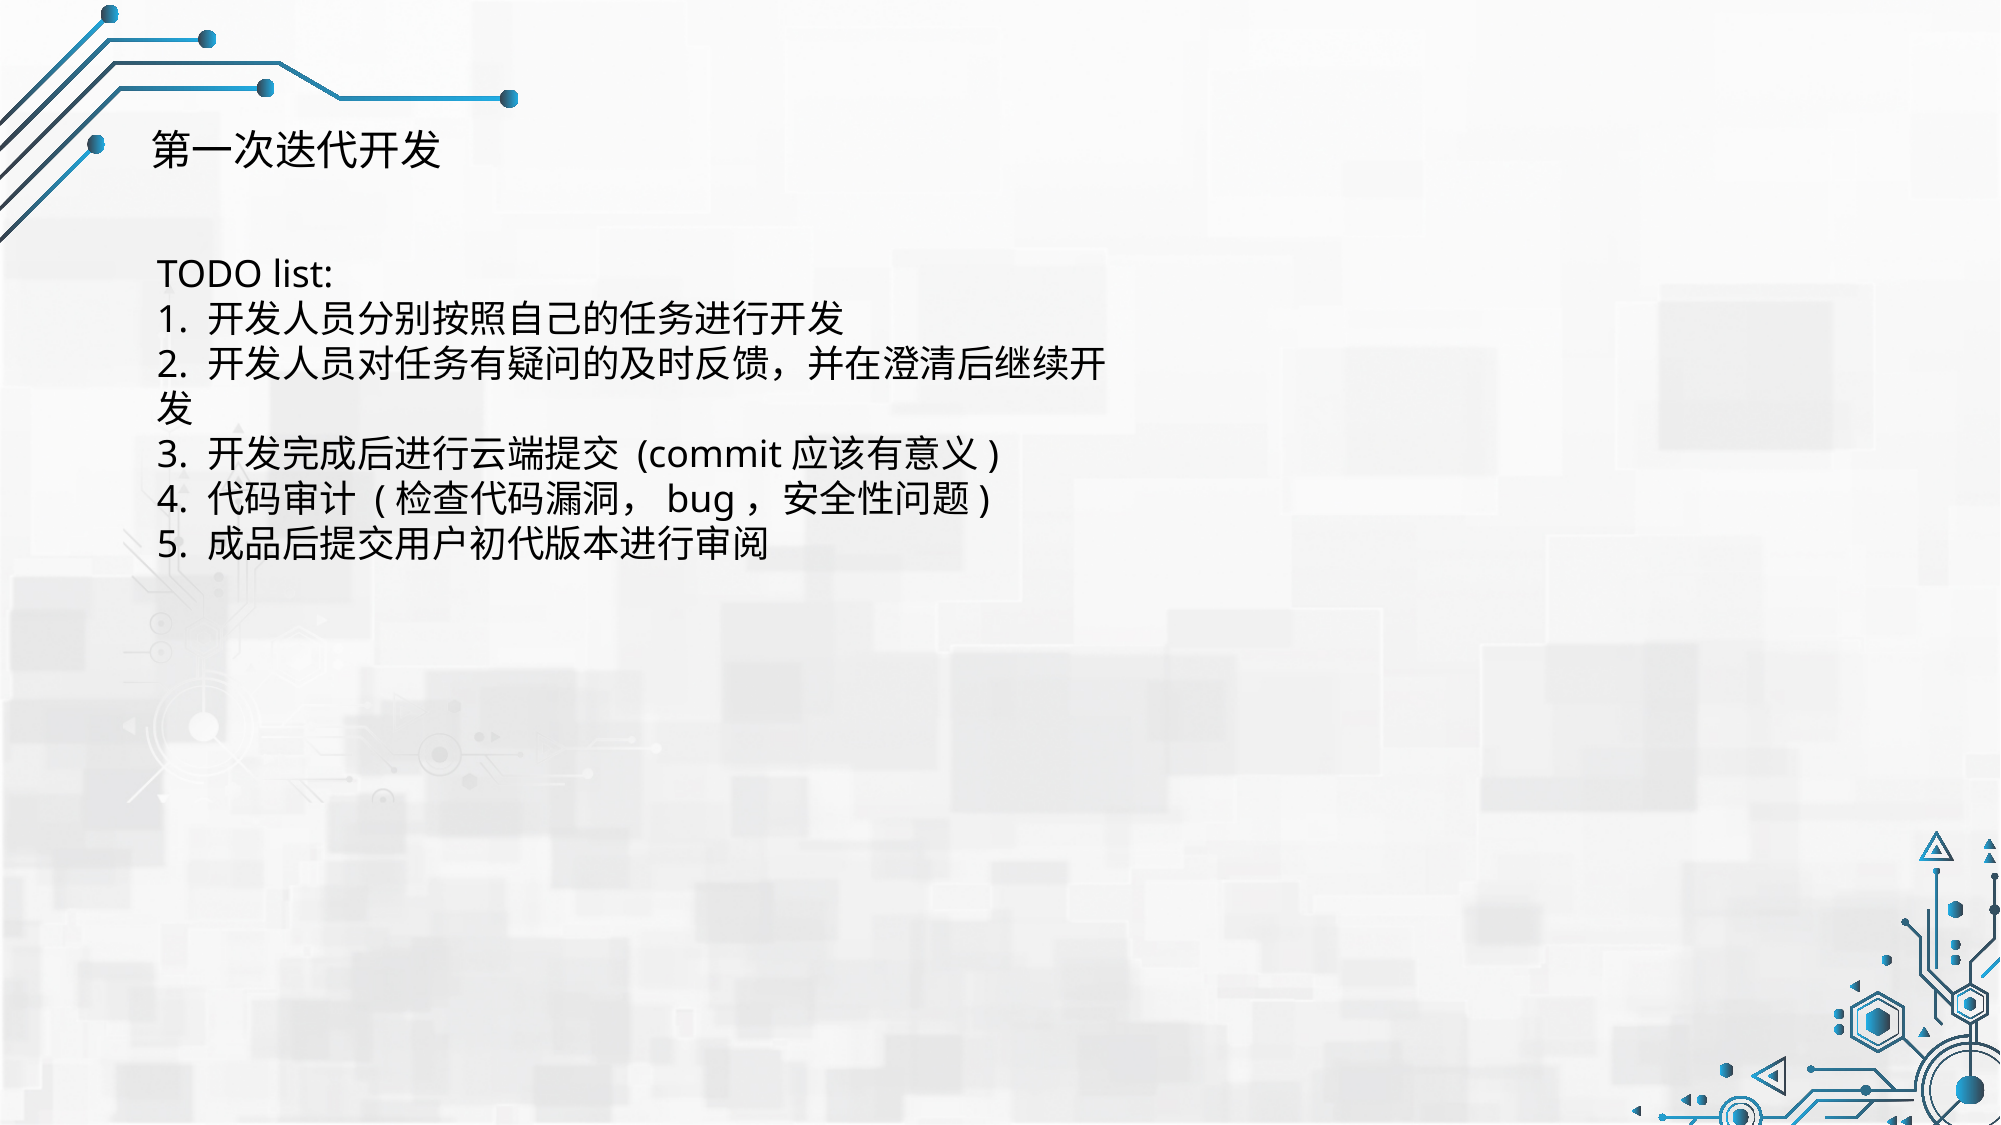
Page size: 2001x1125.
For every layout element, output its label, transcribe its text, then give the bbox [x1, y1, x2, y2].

picture [1693, 1119, 1720, 1125]
picture [1924, 1045, 1969, 1121]
picture [1762, 1037, 1969, 1125]
picture [0, 0, 2001, 1125]
picture [1939, 1120, 1948, 1125]
picture [1944, 1052, 2000, 1125]
text_box 第一次迭代开发 [135, 116, 1129, 182]
picture [1728, 1104, 1754, 1125]
picture [1853, 995, 1902, 1049]
picture [1993, 1119, 2000, 1125]
picture [1954, 986, 1986, 1022]
text_box TODO list: 1. 开发人员分别按照自己的任务进行开发 2. 开发人员对任务有疑问的及时反馈，并在澄清后继续开发 3. 开发完成后进行云端提交 (commit应该有意义) 4. 代码审计 (检查代码漏洞，bug，安全性问题) 5. 成品后提交用户初代版本进行审阅 [142, 242, 1151, 528]
picture [1972, 1045, 2000, 1061]
picture [1931, 1052, 1969, 1116]
picture [1722, 1099, 1760, 1125]
